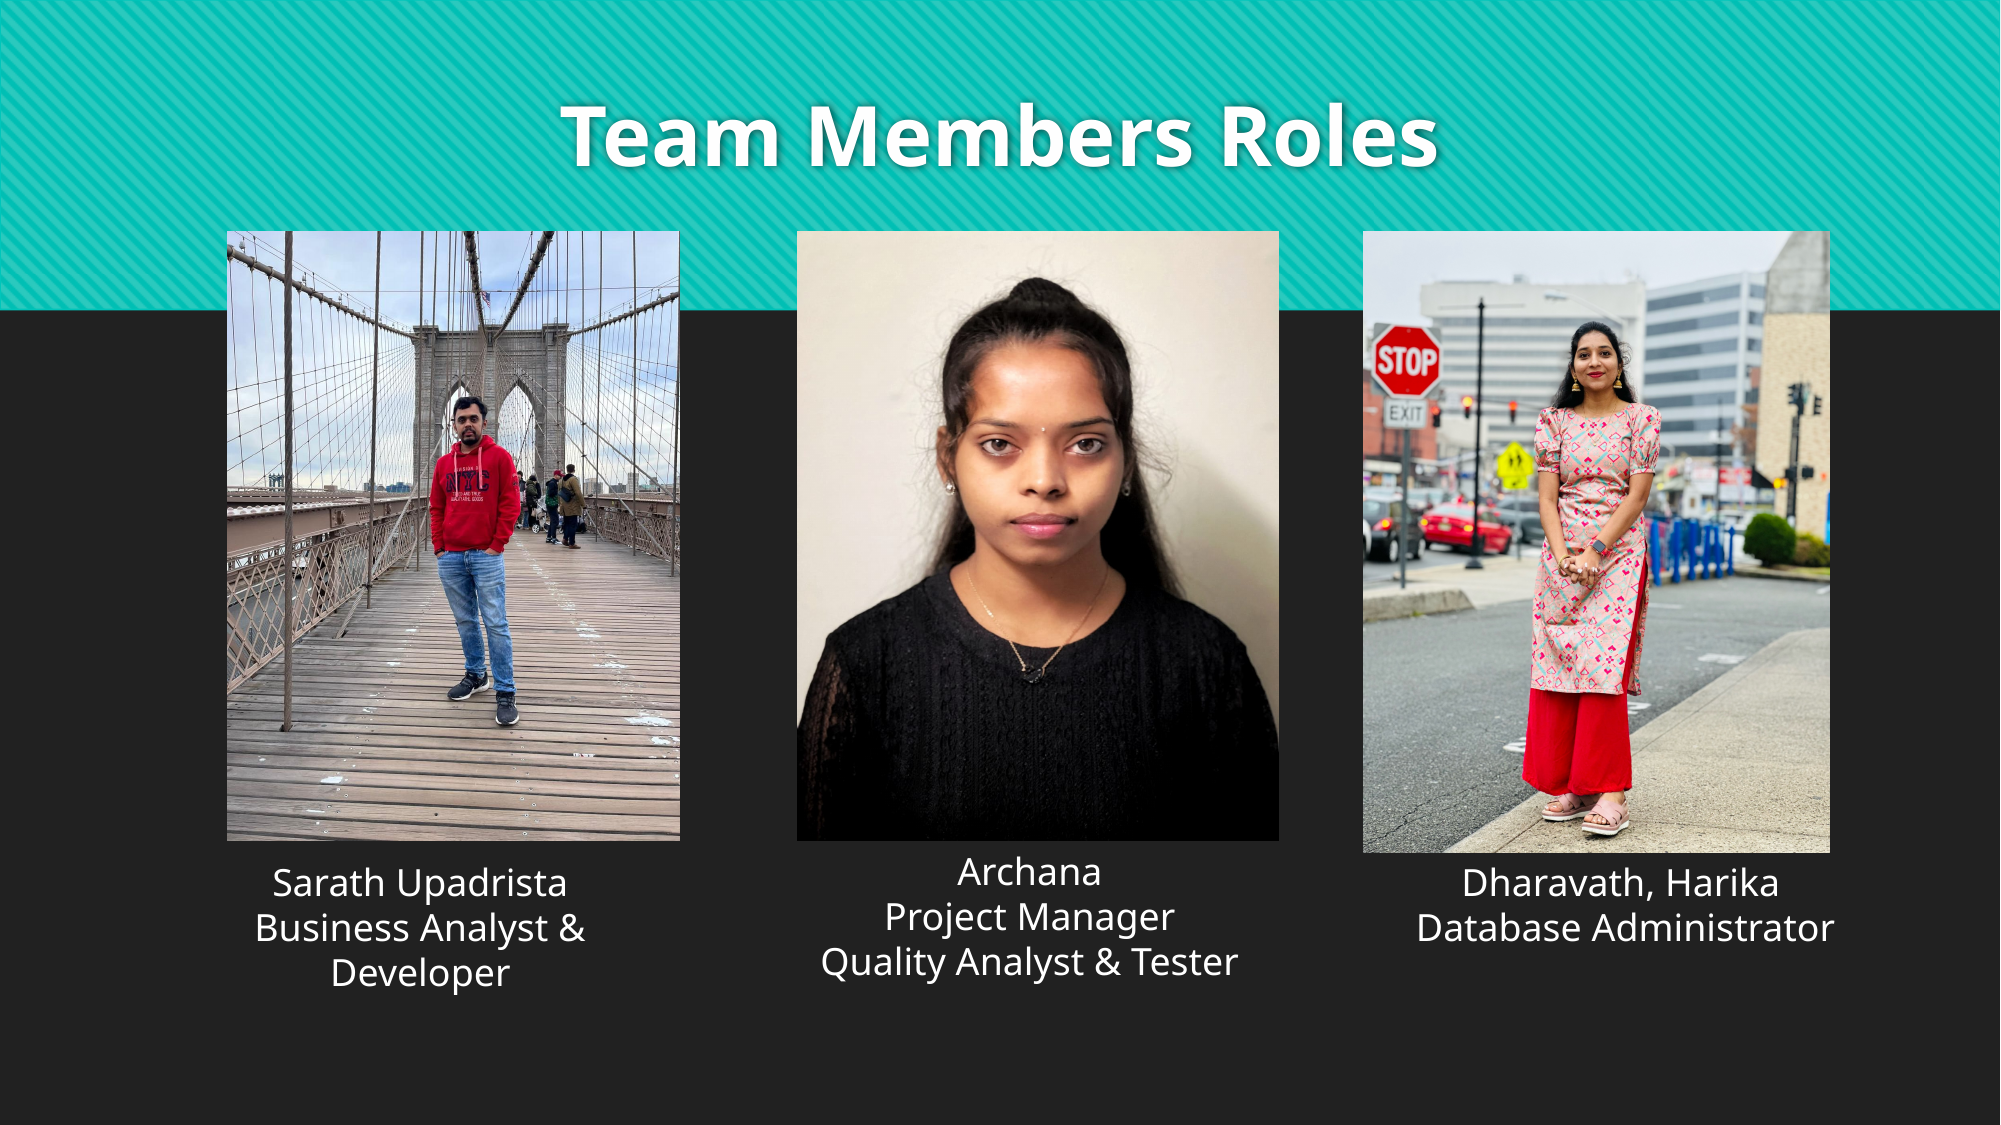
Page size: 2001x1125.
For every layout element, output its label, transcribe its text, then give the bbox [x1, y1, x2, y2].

title Team Members Roles [187, 28, 1813, 191]
text_box Sarath Upadrista Business Analyst & Developer [187, 851, 654, 1002]
picture [227, 231, 681, 841]
picture [1363, 231, 1830, 853]
picture [796, 231, 1279, 841]
text_box Dharavath, Harika Database Administrator [1392, 851, 1859, 957]
text_box Archana Project Manager Quality Analyst & Tester [797, 841, 1263, 991]
